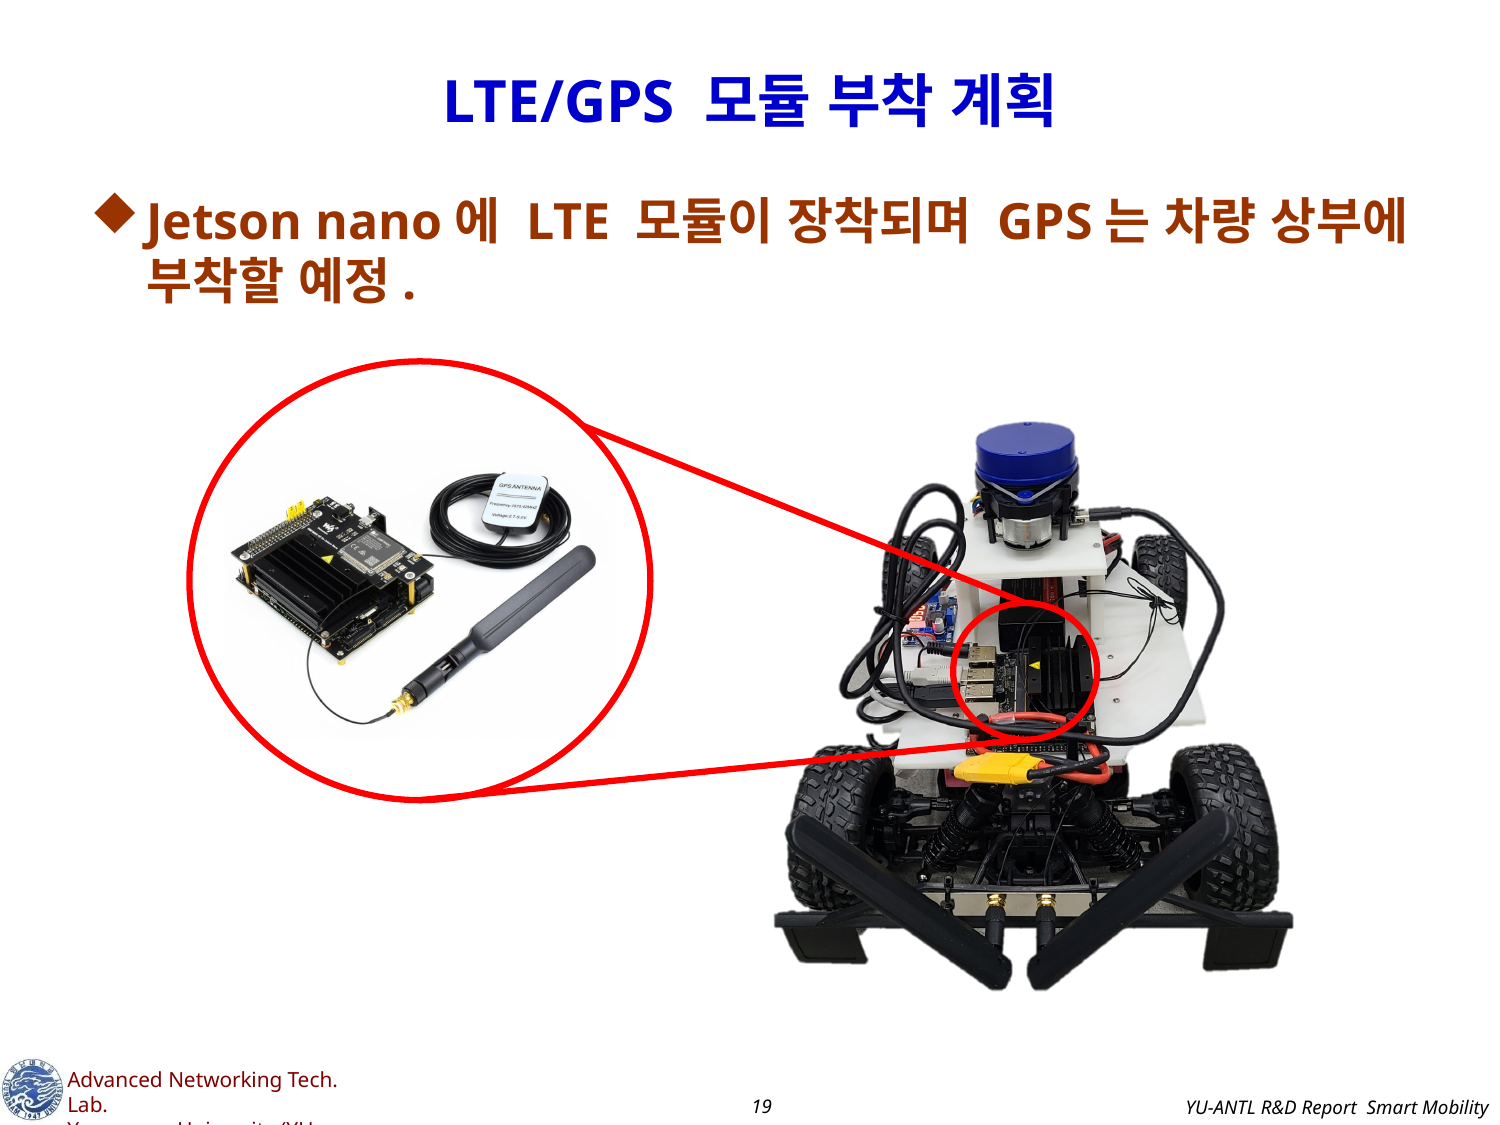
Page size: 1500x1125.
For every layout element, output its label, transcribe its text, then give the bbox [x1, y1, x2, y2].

title LTE/GPS 모듈 부착 계획 [74, 44, 1426, 154]
list Jetson nano에 LTE 모듈이 장착되며 GPS는 차량 상부에 부착할 예정. [74, 181, 1426, 1006]
picture [0, 1057, 66, 1124]
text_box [189, 361, 1311, 1006]
